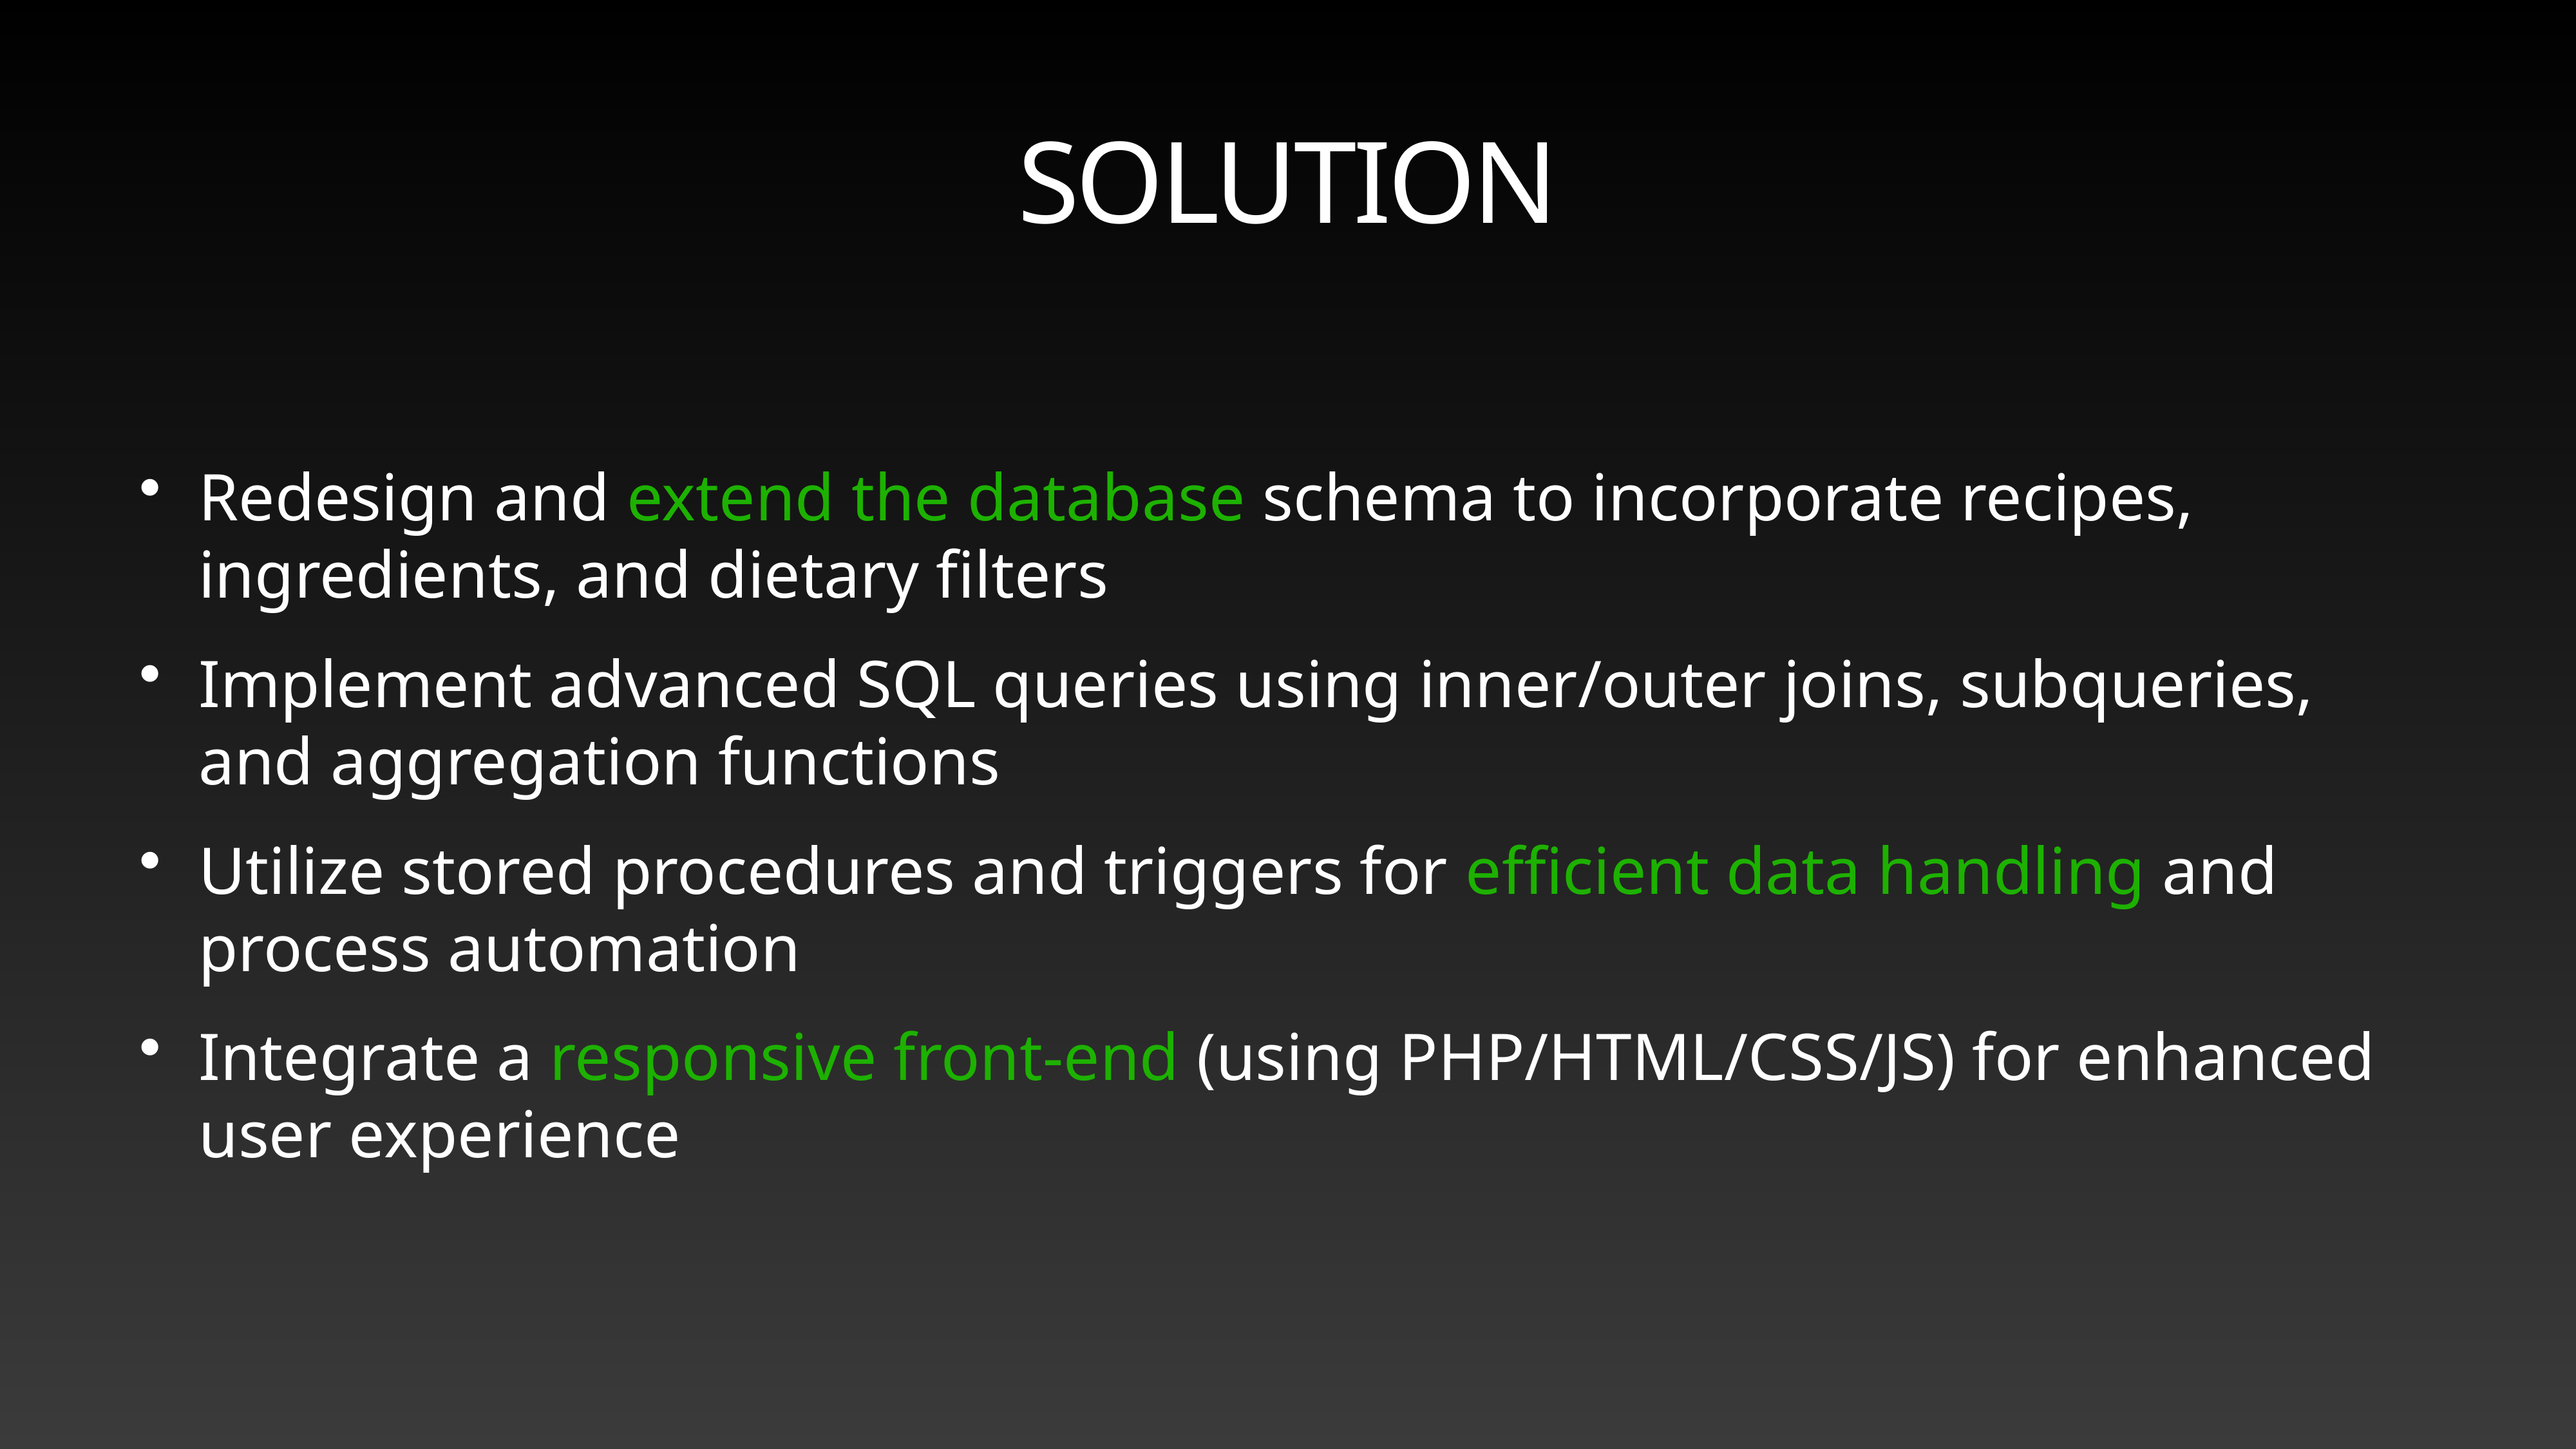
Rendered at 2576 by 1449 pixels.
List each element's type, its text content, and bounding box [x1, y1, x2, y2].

list Redesign and extend the database schema to incorporate recipes, ingredients, and dietary filters Implement advanced SQL queries using inner/outer joins, subqueries, and aggregation functions Utilize stored procedures and triggers for efficient data handling and process automation Integrate a responsive front-end (using PHP/HTML/CSS/JS) for enhanced user experience [133, 450, 2443, 1342]
title SOLUTION [133, 85, 2443, 251]
